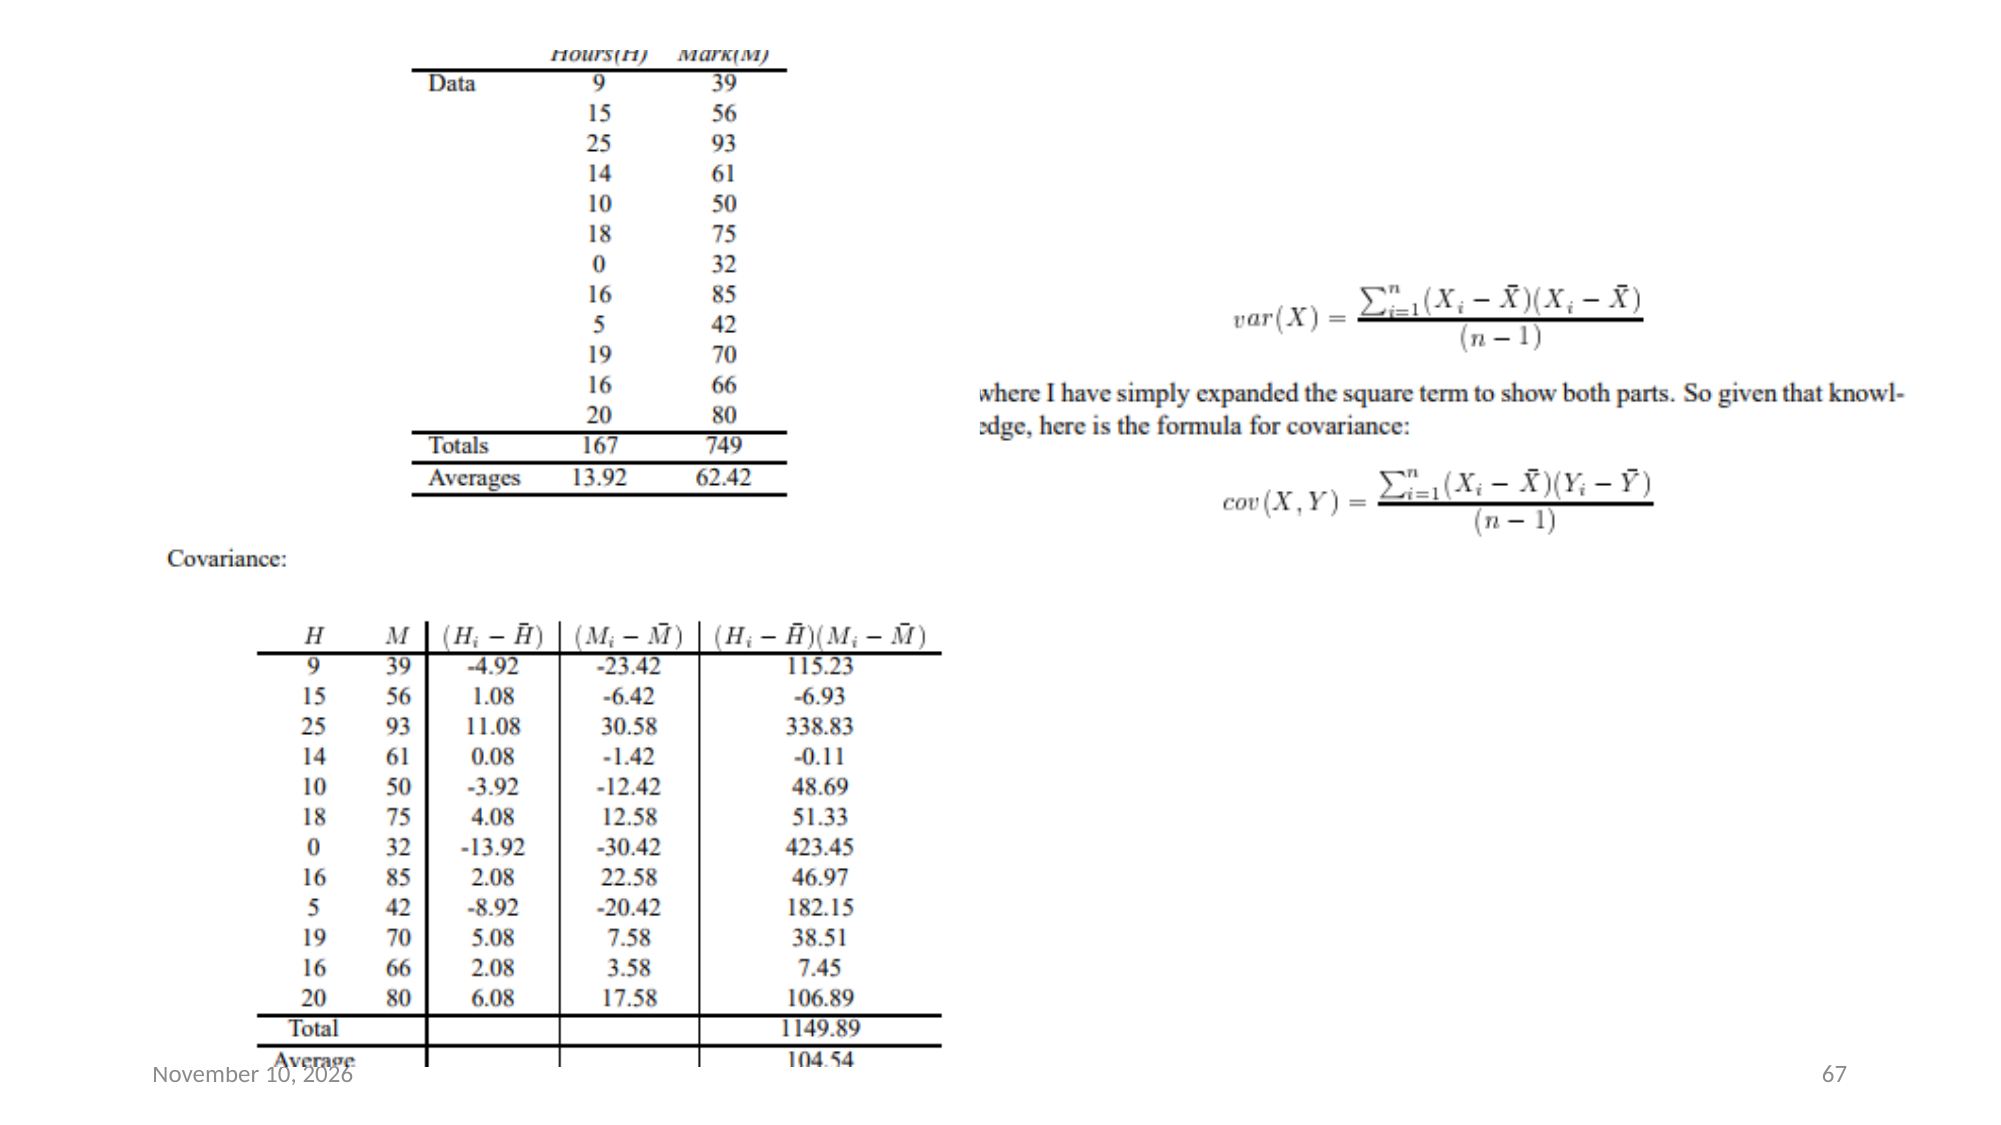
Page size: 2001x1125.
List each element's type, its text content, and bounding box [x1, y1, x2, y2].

slide_number 67 [1412, 1042, 1863, 1103]
picture [17, 50, 1934, 1067]
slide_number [137, 1067, 588, 1103]
